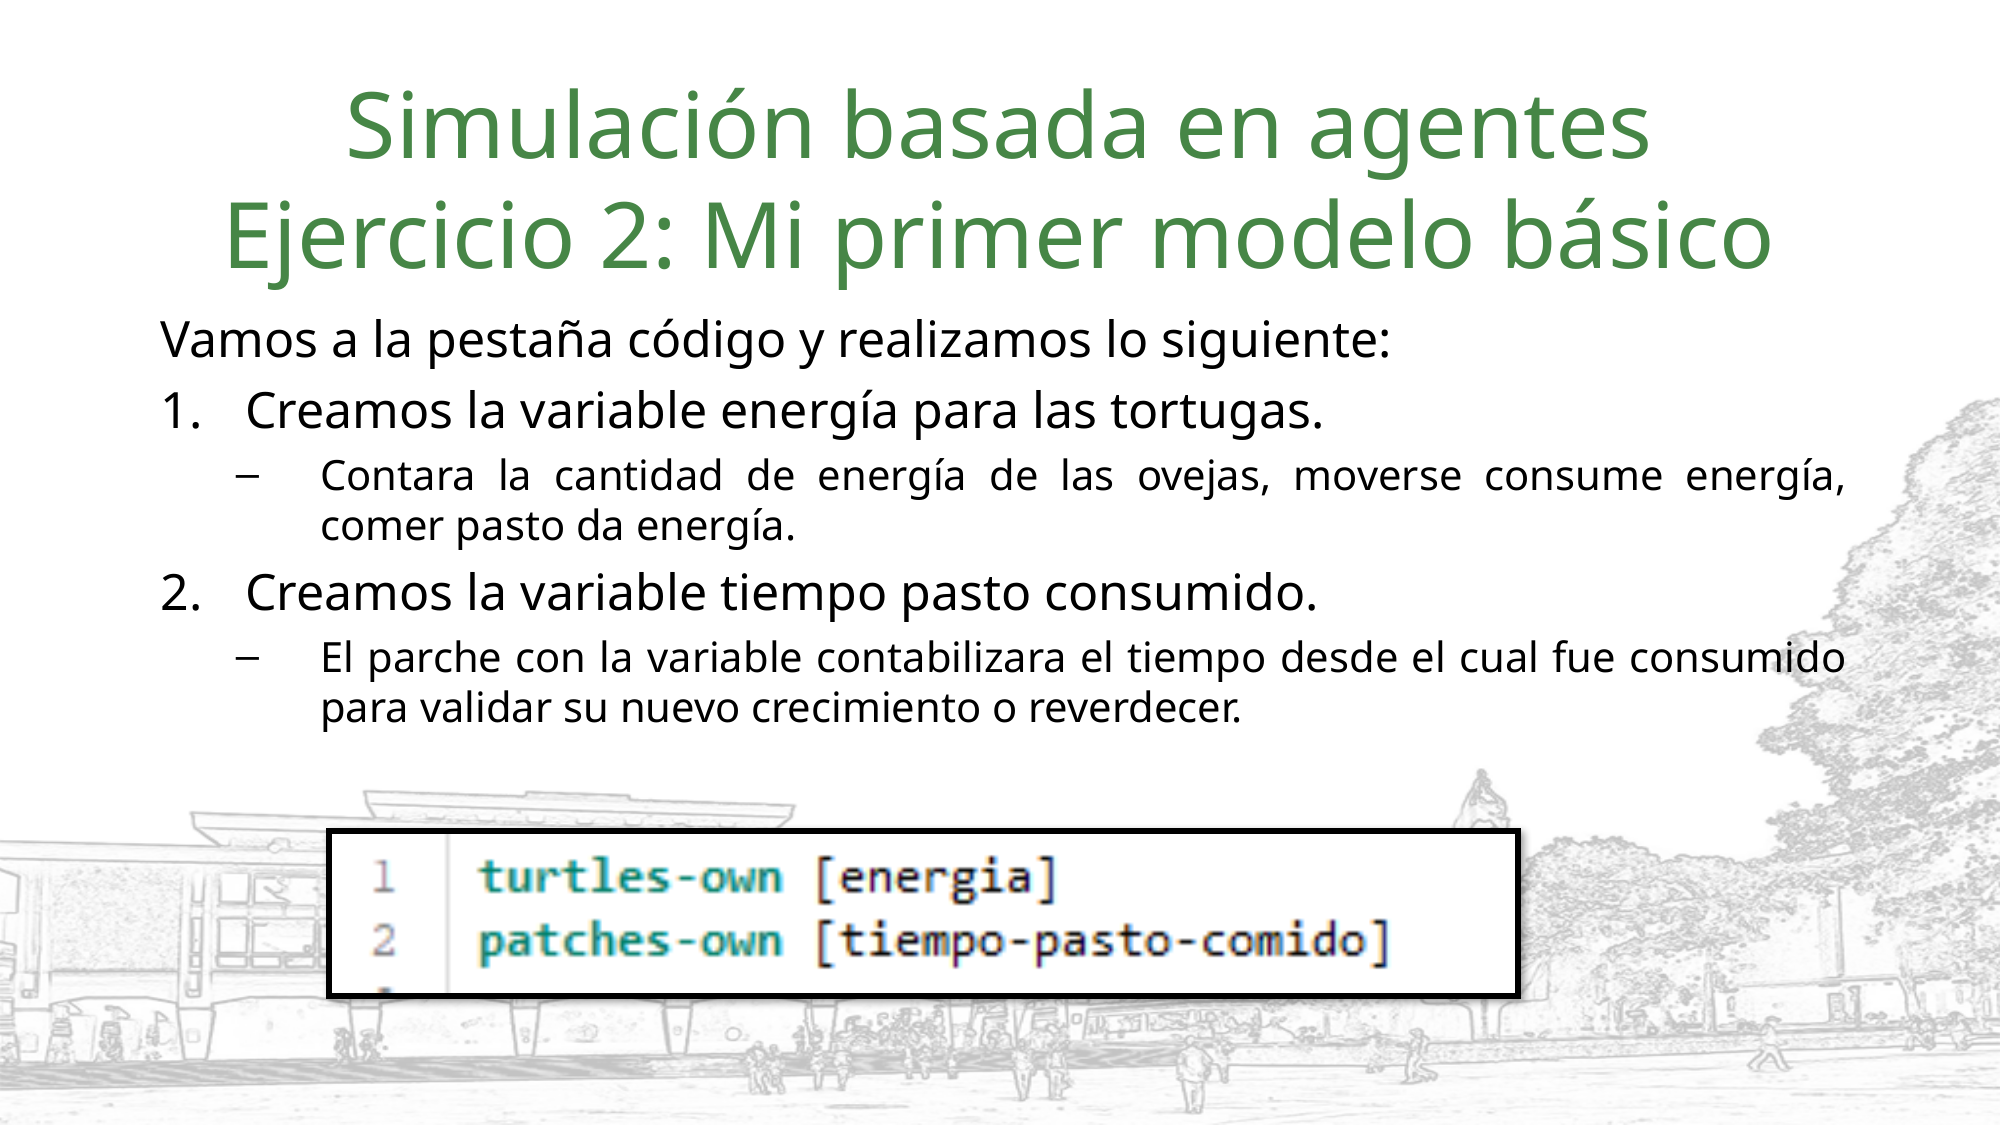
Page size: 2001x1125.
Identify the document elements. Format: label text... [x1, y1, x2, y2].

title Simulación basada en agentes Ejercicio 2: Mi primer modelo básico [137, 59, 1863, 278]
picture [331, 833, 1516, 994]
list Vamos a la pestaña código y realizamos lo siguiente: Creamos la variable energía para las tortugas. Contara la cantidad de energía de las ovejas, moverse consume energía, comer pasto da energía. Creamos la variable tiempo pasto consumido. El parche con la variable contabilizara el tiempo desde el cual fue consumido para validar su nuevo crecimiento o reverdecer. [137, 299, 1863, 1014]
